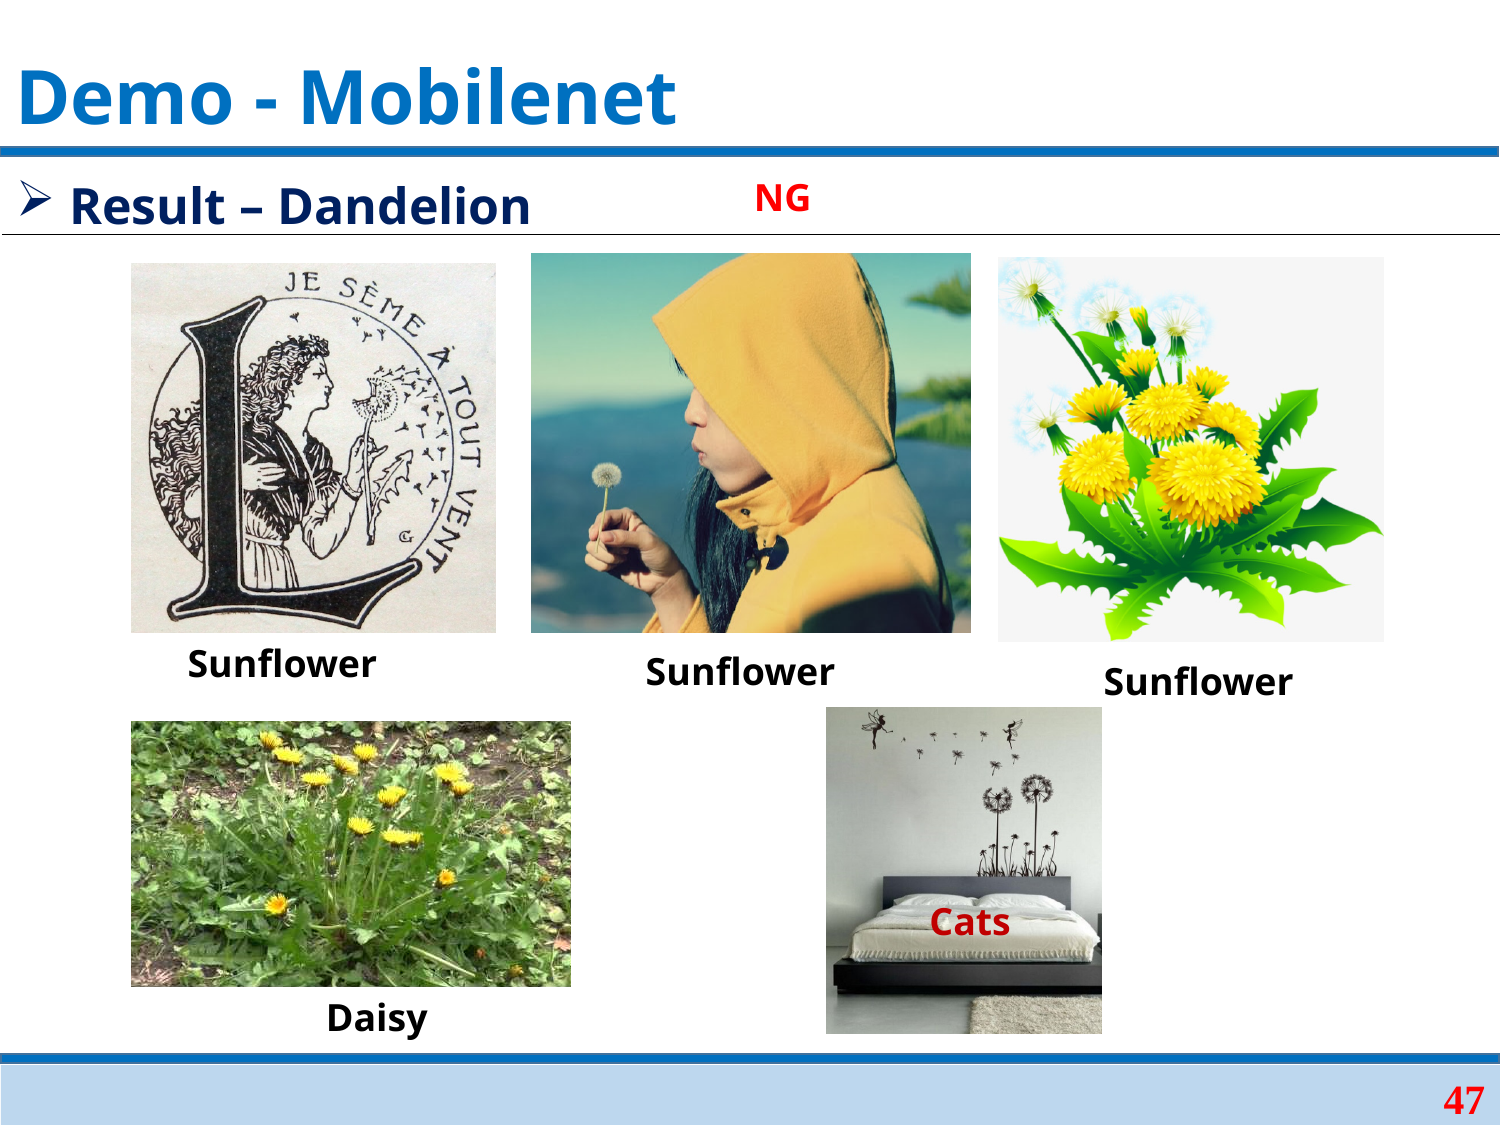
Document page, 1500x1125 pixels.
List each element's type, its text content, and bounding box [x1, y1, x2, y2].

picture [531, 253, 971, 633]
picture [826, 707, 1102, 1034]
text_box 47 [0, 1064, 1500, 1125]
text_box Result – Dandelion [1, 154, 1258, 234]
text_box [1238, 146, 1499, 157]
text_box Result – Dandelion [1, 235, 1258, 242]
picture [131, 263, 496, 633]
text_box [0, 1053, 1500, 1064]
text_box Demo - Mobilenet [0, 29, 1238, 160]
text_box Sunflower [1089, 650, 1309, 711]
text_box Sunflower [630, 641, 851, 701]
text_box Sunflower [172, 633, 393, 692]
picture [131, 721, 571, 987]
text_box NG [739, 167, 827, 227]
text_box Daisy [311, 987, 443, 1047]
picture [998, 257, 1384, 644]
